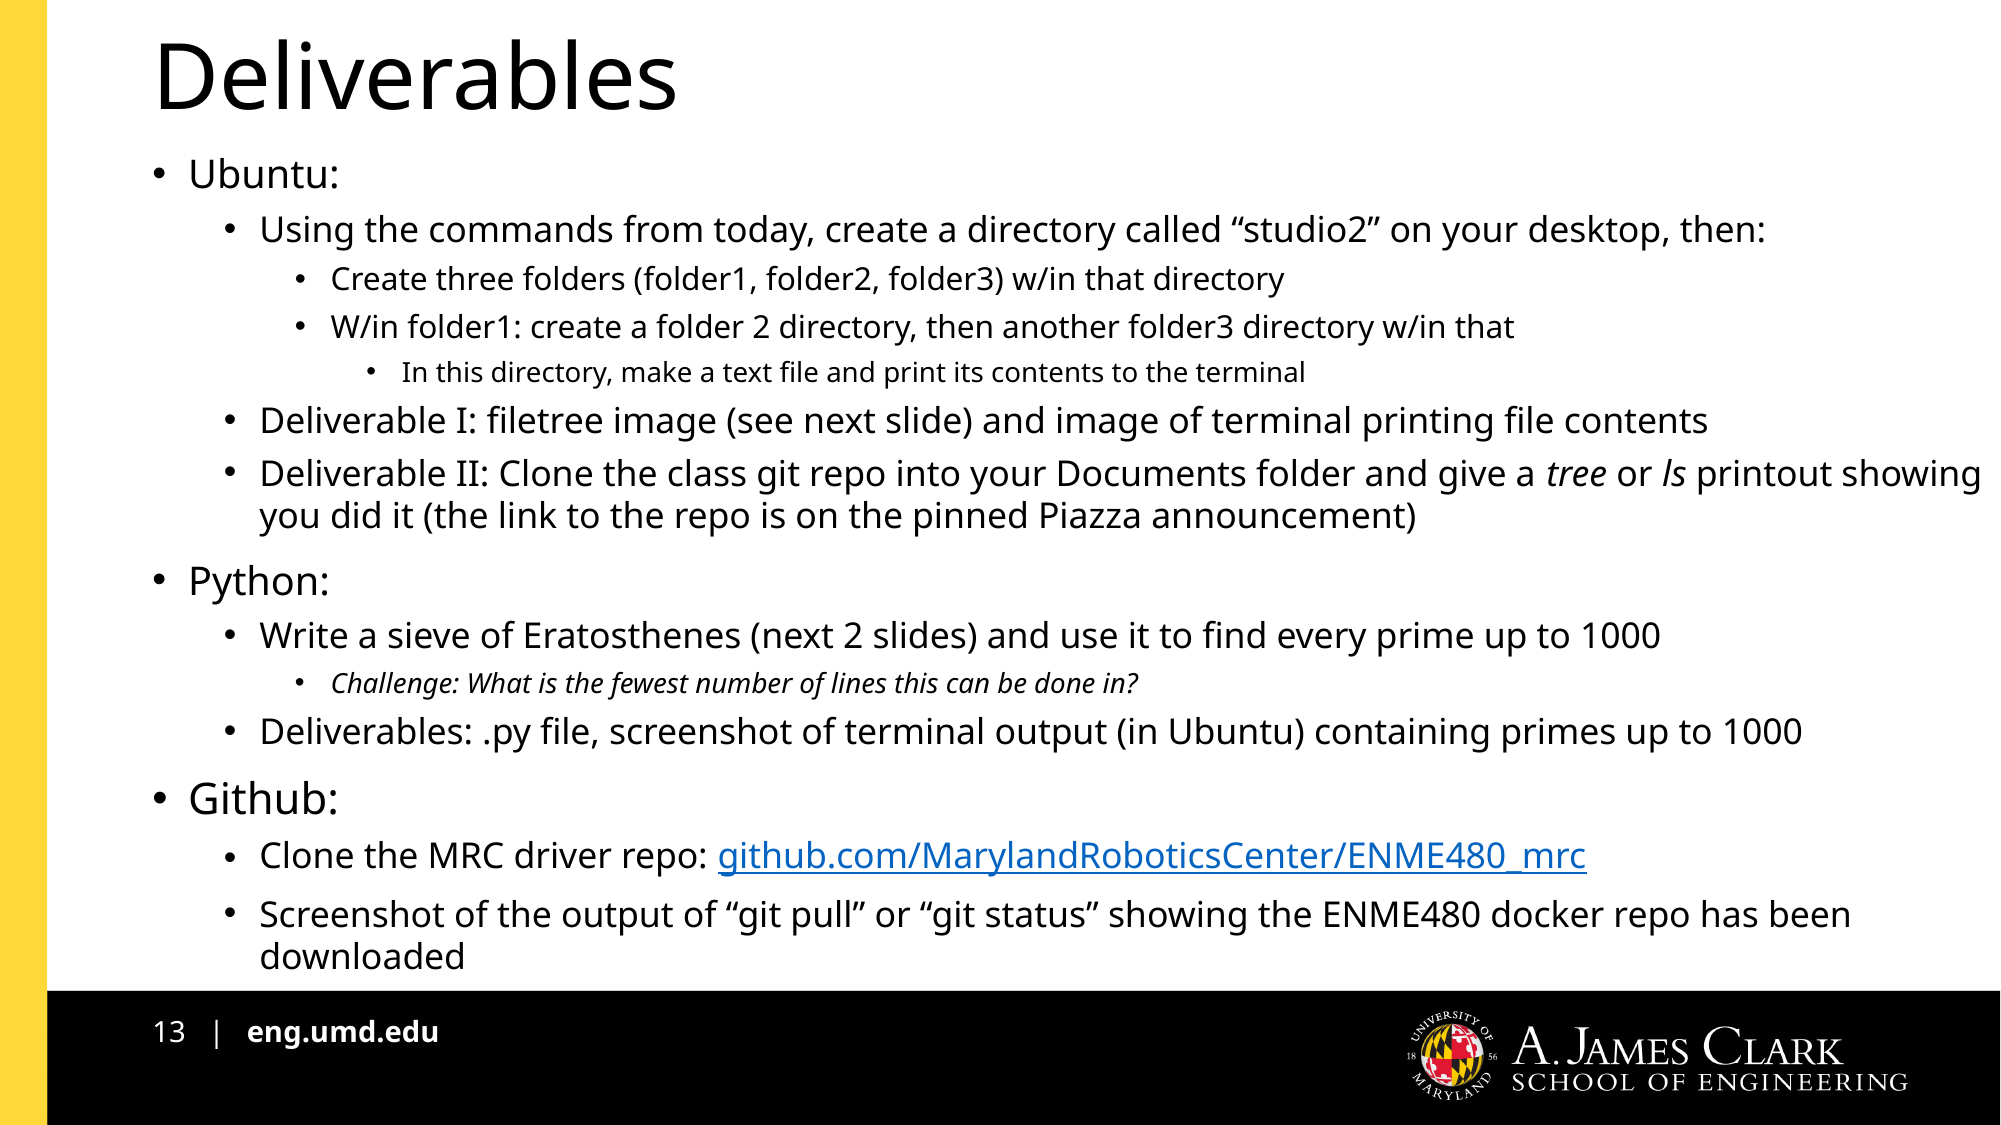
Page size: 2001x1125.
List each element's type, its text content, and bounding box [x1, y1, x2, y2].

picture [0, 0, 2001, 1125]
title Deliverables [137, 0, 1863, 137]
footer 13 | eng.umd.edu [137, 1002, 1338, 1063]
list Ubuntu: Using the commands from today, create a directory called “studio2” on your desktop, then: Create three folders (folder1, folder2, folder3) w/in that directory W/in folder1: create a folder 2 directory, then another folder3 directory w/in that In this directory, make a text file and print its contents to the terminal Deliverable I: filetree image (see next slide) and image of terminal printing file contents Deliverable II: Clone the class git repo into your Documents folder and give a tree or ls printout showing you did it (the link to the repo is on the pinned Piazza announcement) Python: Write a sieve of Eratosthenes (next 2 slides) and use it to find every prime up to 1000 Challenge: What is the fewest number of lines this can be done in? Deliverables: .py file, screenshot of terminal output (in Ubuntu) containing primes up to 1000 Github: Clone the MRC driver repo: github.com/MarylandRoboticsCenter/ENME480_mrc Screenshot of the output of “git pull” or “git status” showing the ENME480 docker repo has been downloaded [137, 141, 2000, 988]
